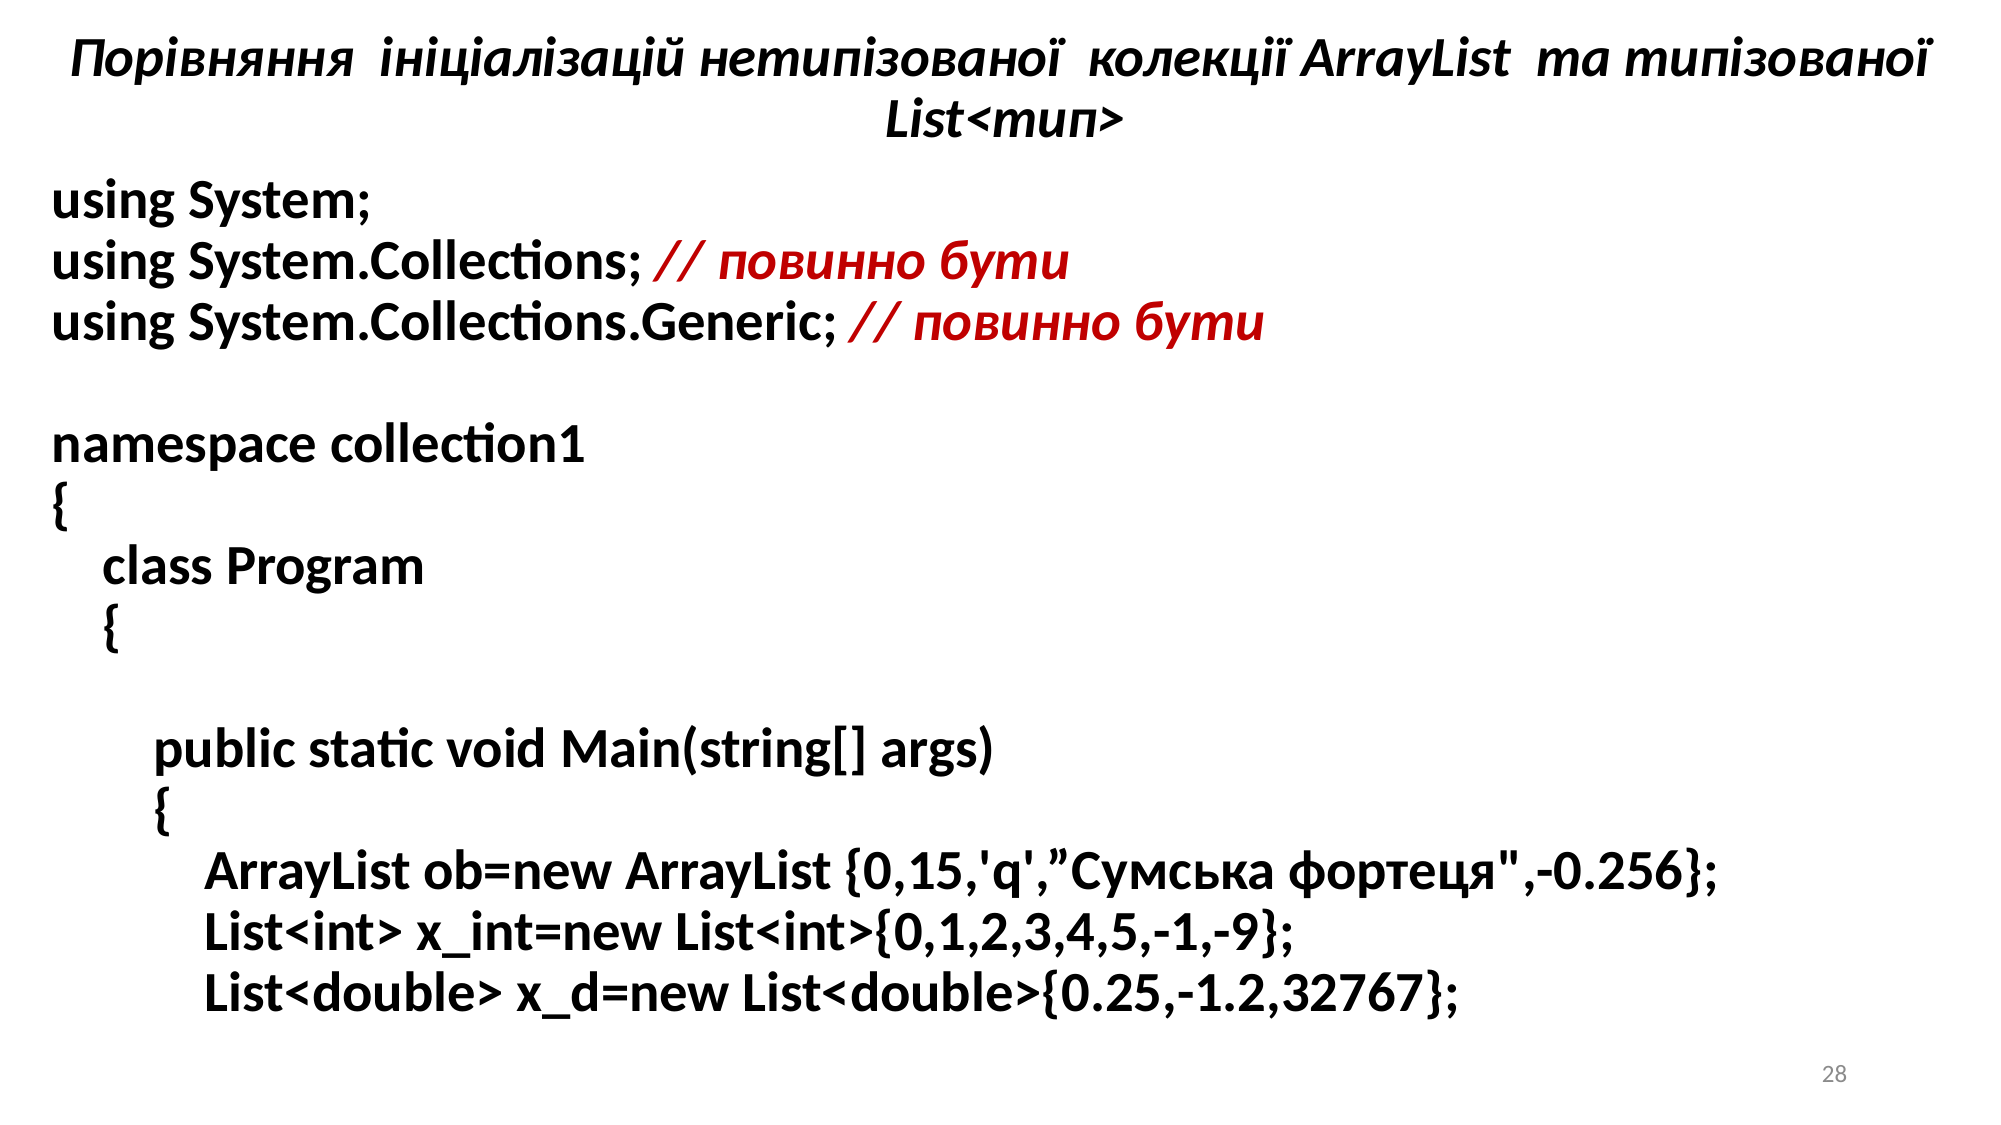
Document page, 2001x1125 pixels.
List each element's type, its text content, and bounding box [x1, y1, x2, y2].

list Порівняння ініціалізацій нетипізованої колекції ArrayList та типізованої List<тип> using System; using System.Collections; // повинно бути using System.Collections.Generic; // повинно бути namespace collection1 { class Program { public static void Main(string[] args) { ArrayList ob=new ArrayList {0,15,'q',”Сумська фортеця",-0.256}; List<int> x_int=new List<int>{0,1,2,3,4,5,-1,-9}; List<double> x_d=new List<double>{0.25,-1.2,32767}; [36, 20, 1975, 1096]
slide_number 28 [1412, 1042, 1863, 1103]
